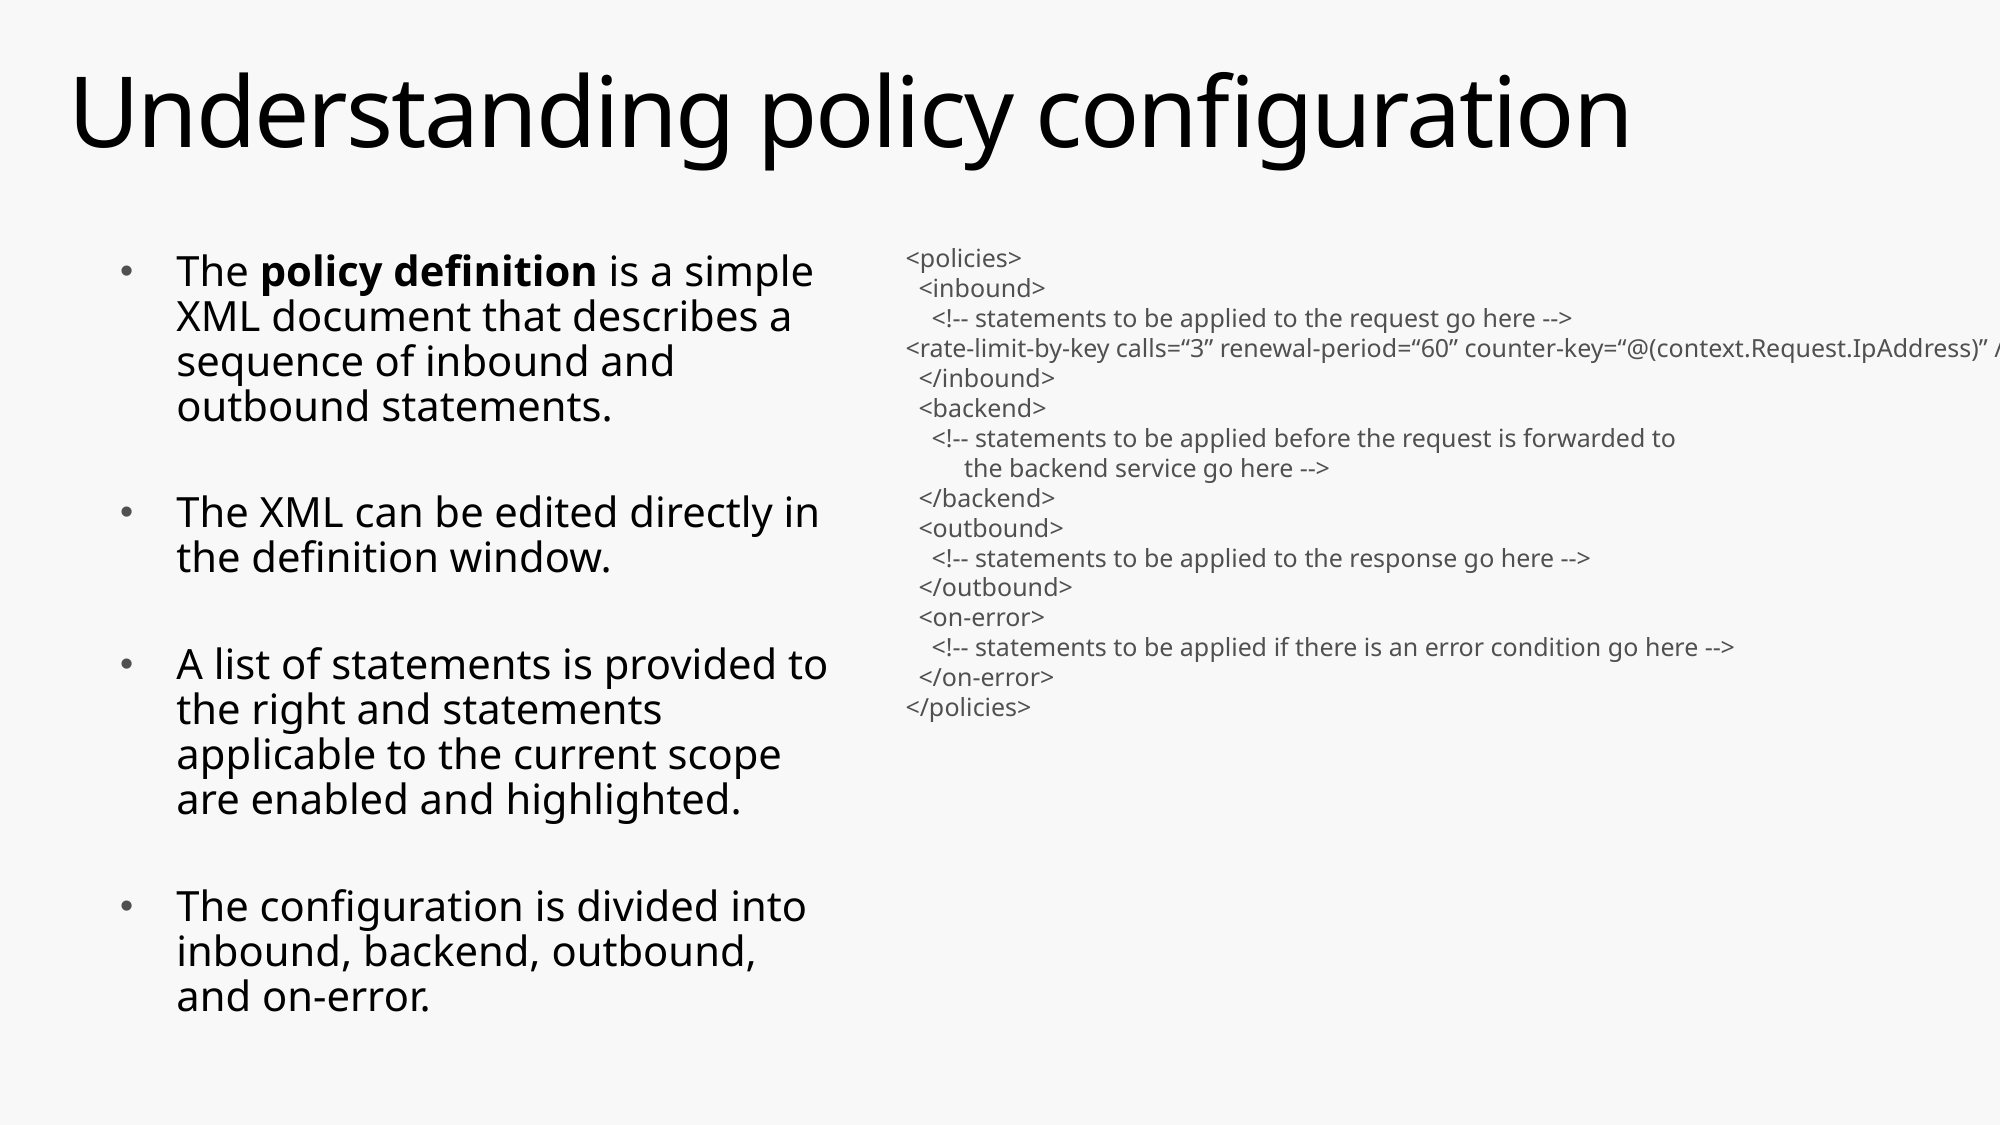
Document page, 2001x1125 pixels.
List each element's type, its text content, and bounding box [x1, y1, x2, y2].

text_box <policies> <inbound> <!-- statements to be applied to the request go here --> <rate-limit-by-key calls=“3” renewal-period=“60” counter-key=“@(context.Request.IpAddress)” /> </inbound> <backend> <!-- statements to be applied before the request is forwarded to the backend service go here --> </backend> <outbound> <!-- statements to be applied to the response go here --> </outbound> <on-error> <!-- statements to be applied if there is an error condition go here --> </on-error> </policies> [890, 235, 2000, 729]
list The policy definition is a simple XML document that describes a sequence of inbound and outbound statements. The XML can be edited directly in the definition window. A list of statements is provided to the right and statements applicable to the current scope are enabled and highlighted. The configuration is divided into inbound, backend, outbound, and on-error. [96, 235, 860, 1054]
title Understanding policy configuration [44, 47, 1957, 196]
